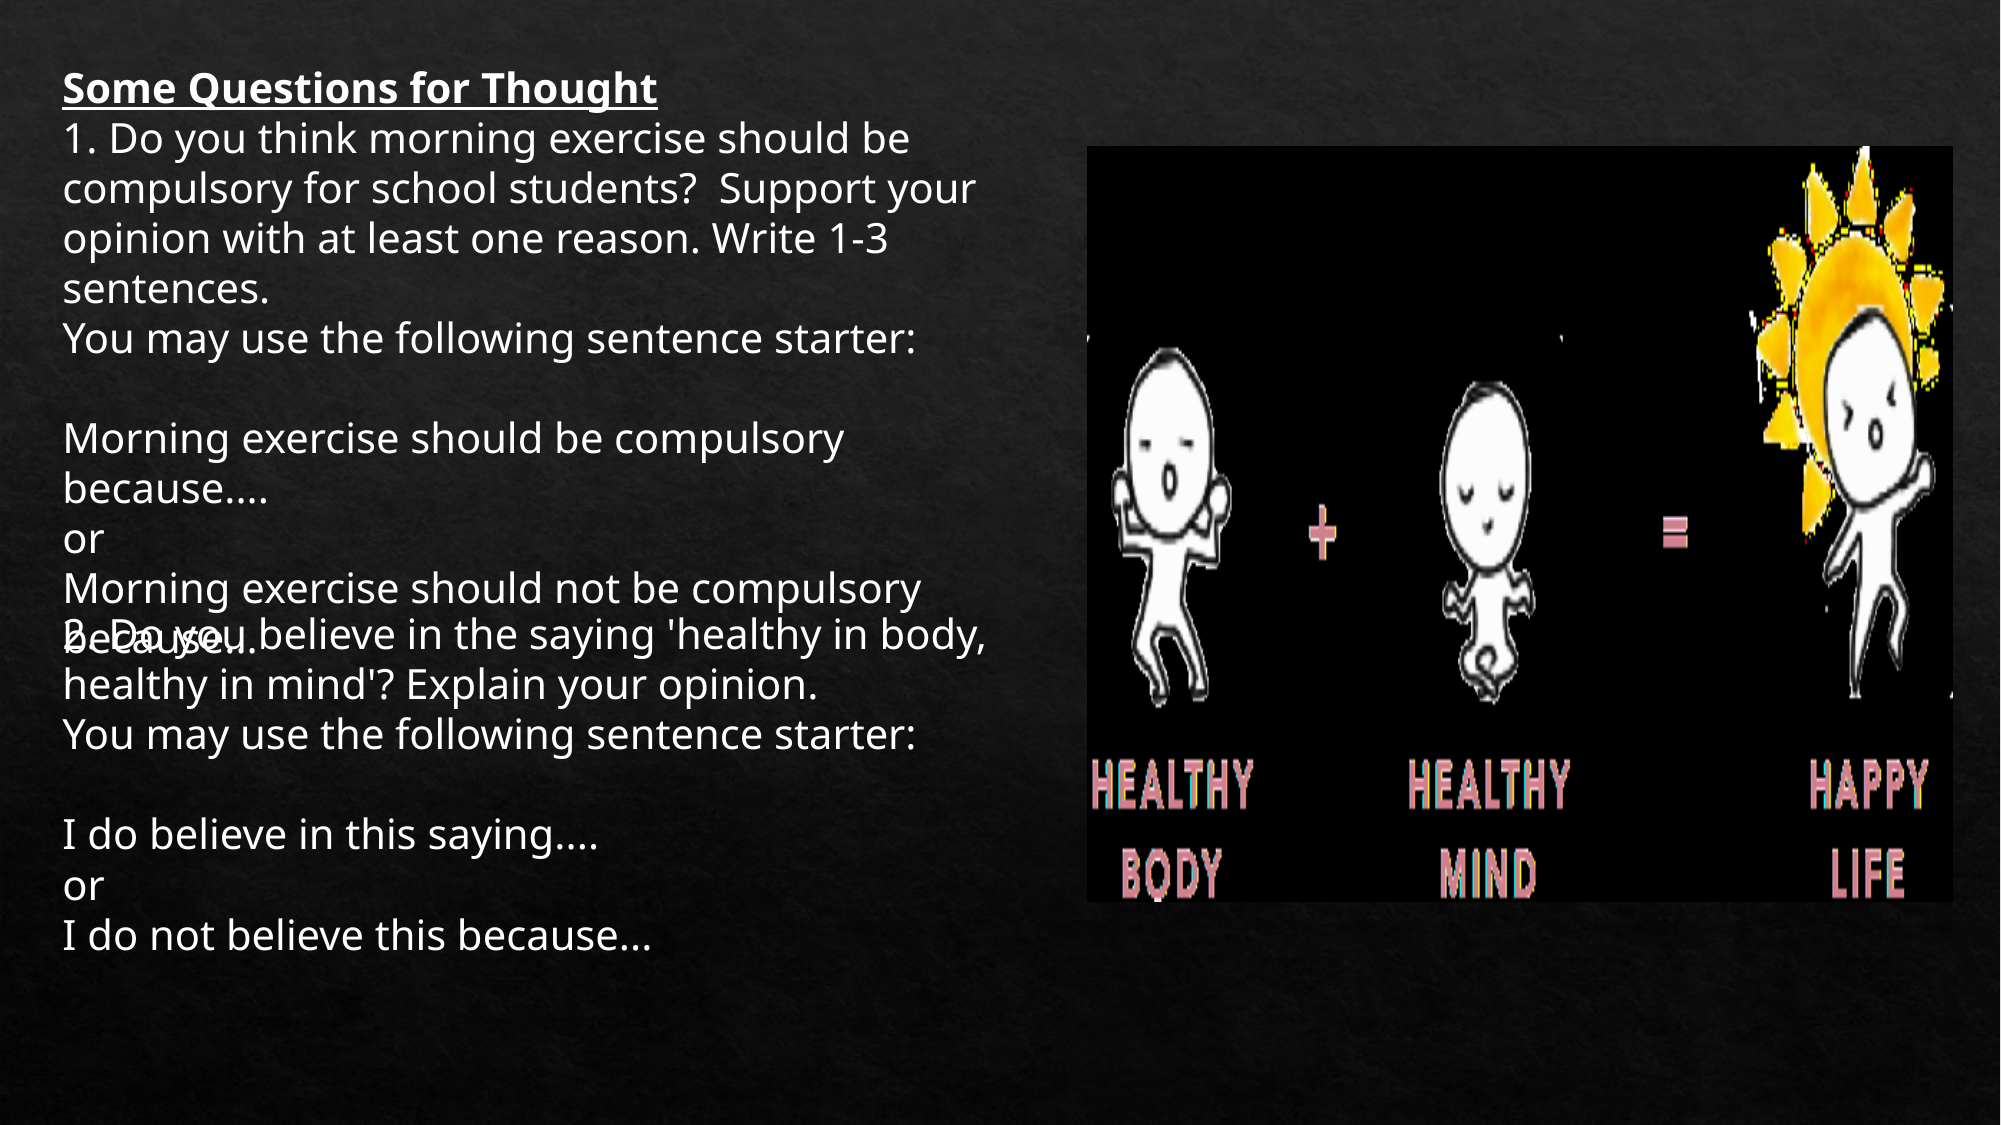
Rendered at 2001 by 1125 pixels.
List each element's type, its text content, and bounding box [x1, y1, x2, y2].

text_box 2. Do you believe in the saying 'healthy in body, healthy in mind'? Explain your opinion. You may use the following sentence starter: I do believe in this saying.... or I do not believe this because... [47, 600, 1048, 966]
picture [1087, 146, 1953, 903]
text_box Some Questions for Thought 1. Do you think morning exercise should be compulsory for school students? Support your opinion with at least one reason. Write 1-3 sentences. You may use the following sentence starter: Morning exercise should be compulsory because.... or Morning exercise should not be compulsory because... [47, 54, 1048, 600]
